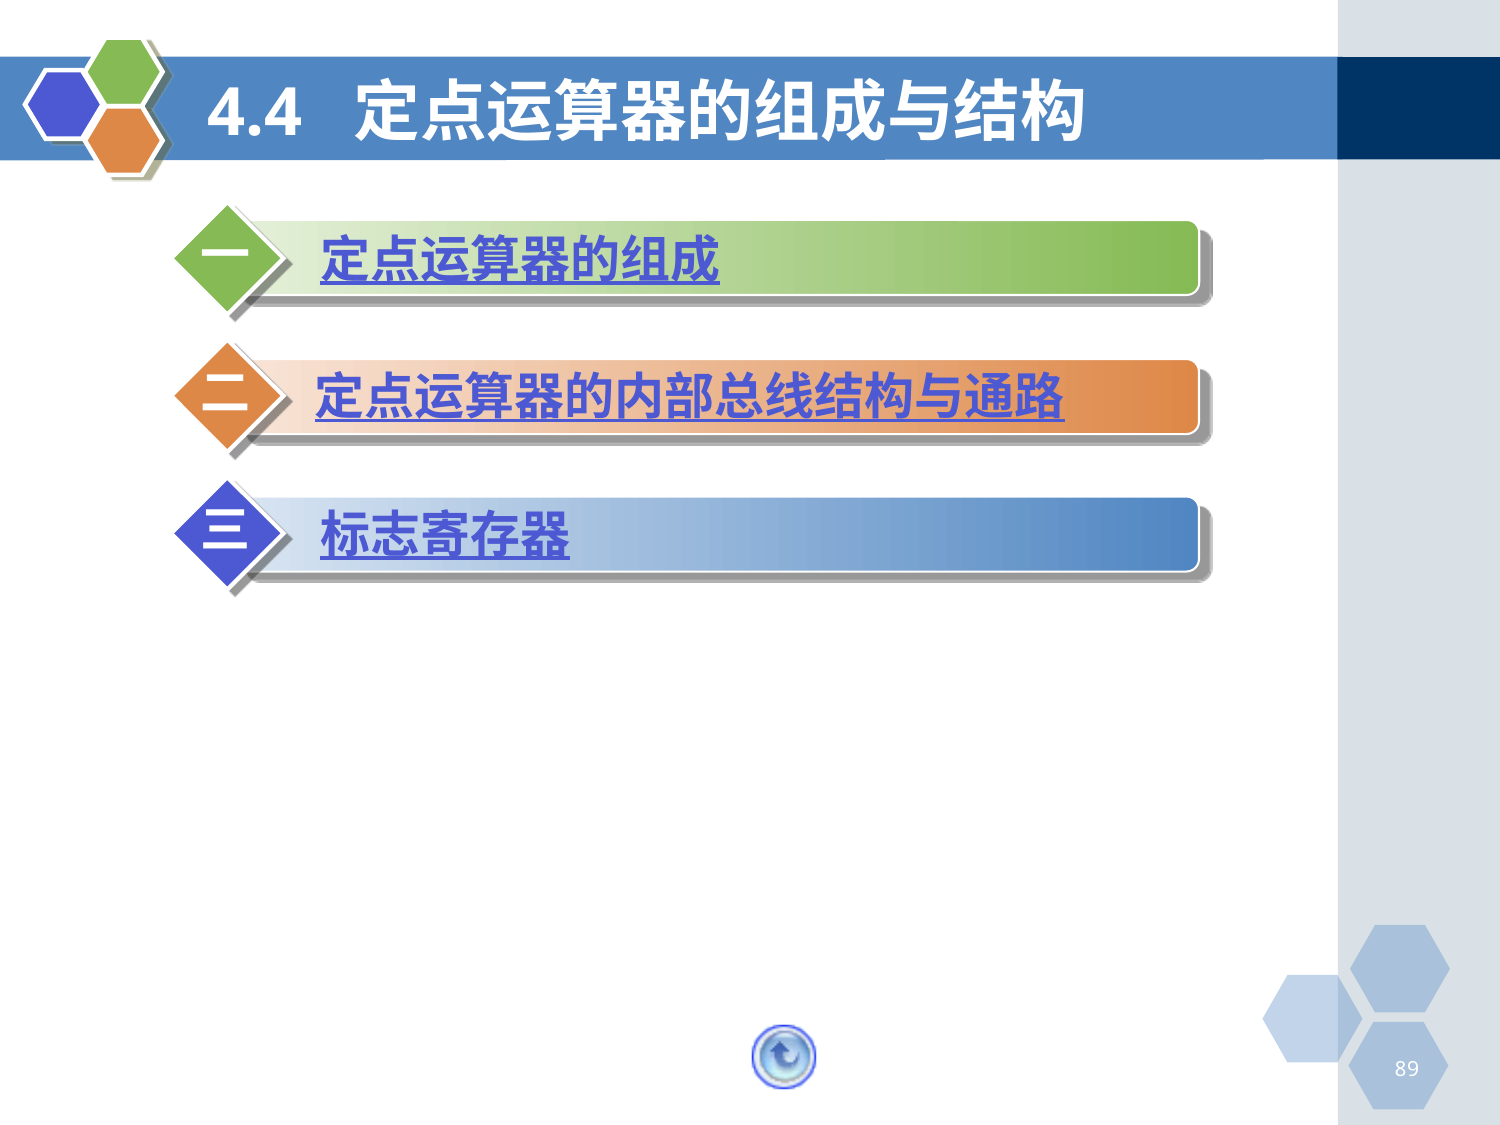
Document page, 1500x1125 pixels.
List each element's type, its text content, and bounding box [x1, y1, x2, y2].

picture [749, 1022, 819, 1093]
text_box 标志寄存器 [289, 495, 973, 583]
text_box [170, 201, 284, 590]
text_box [973, 496, 1199, 572]
text_box 定点运算器的组成 [289, 219, 986, 308]
text_box 定点运算器的内部总线结构与通路 [289, 357, 1229, 445]
text_box [986, 219, 1200, 295]
title 4.4 定点运算器的组成与结构 [192, 65, 1283, 153]
slide_number 89 [1359, 1047, 1435, 1086]
